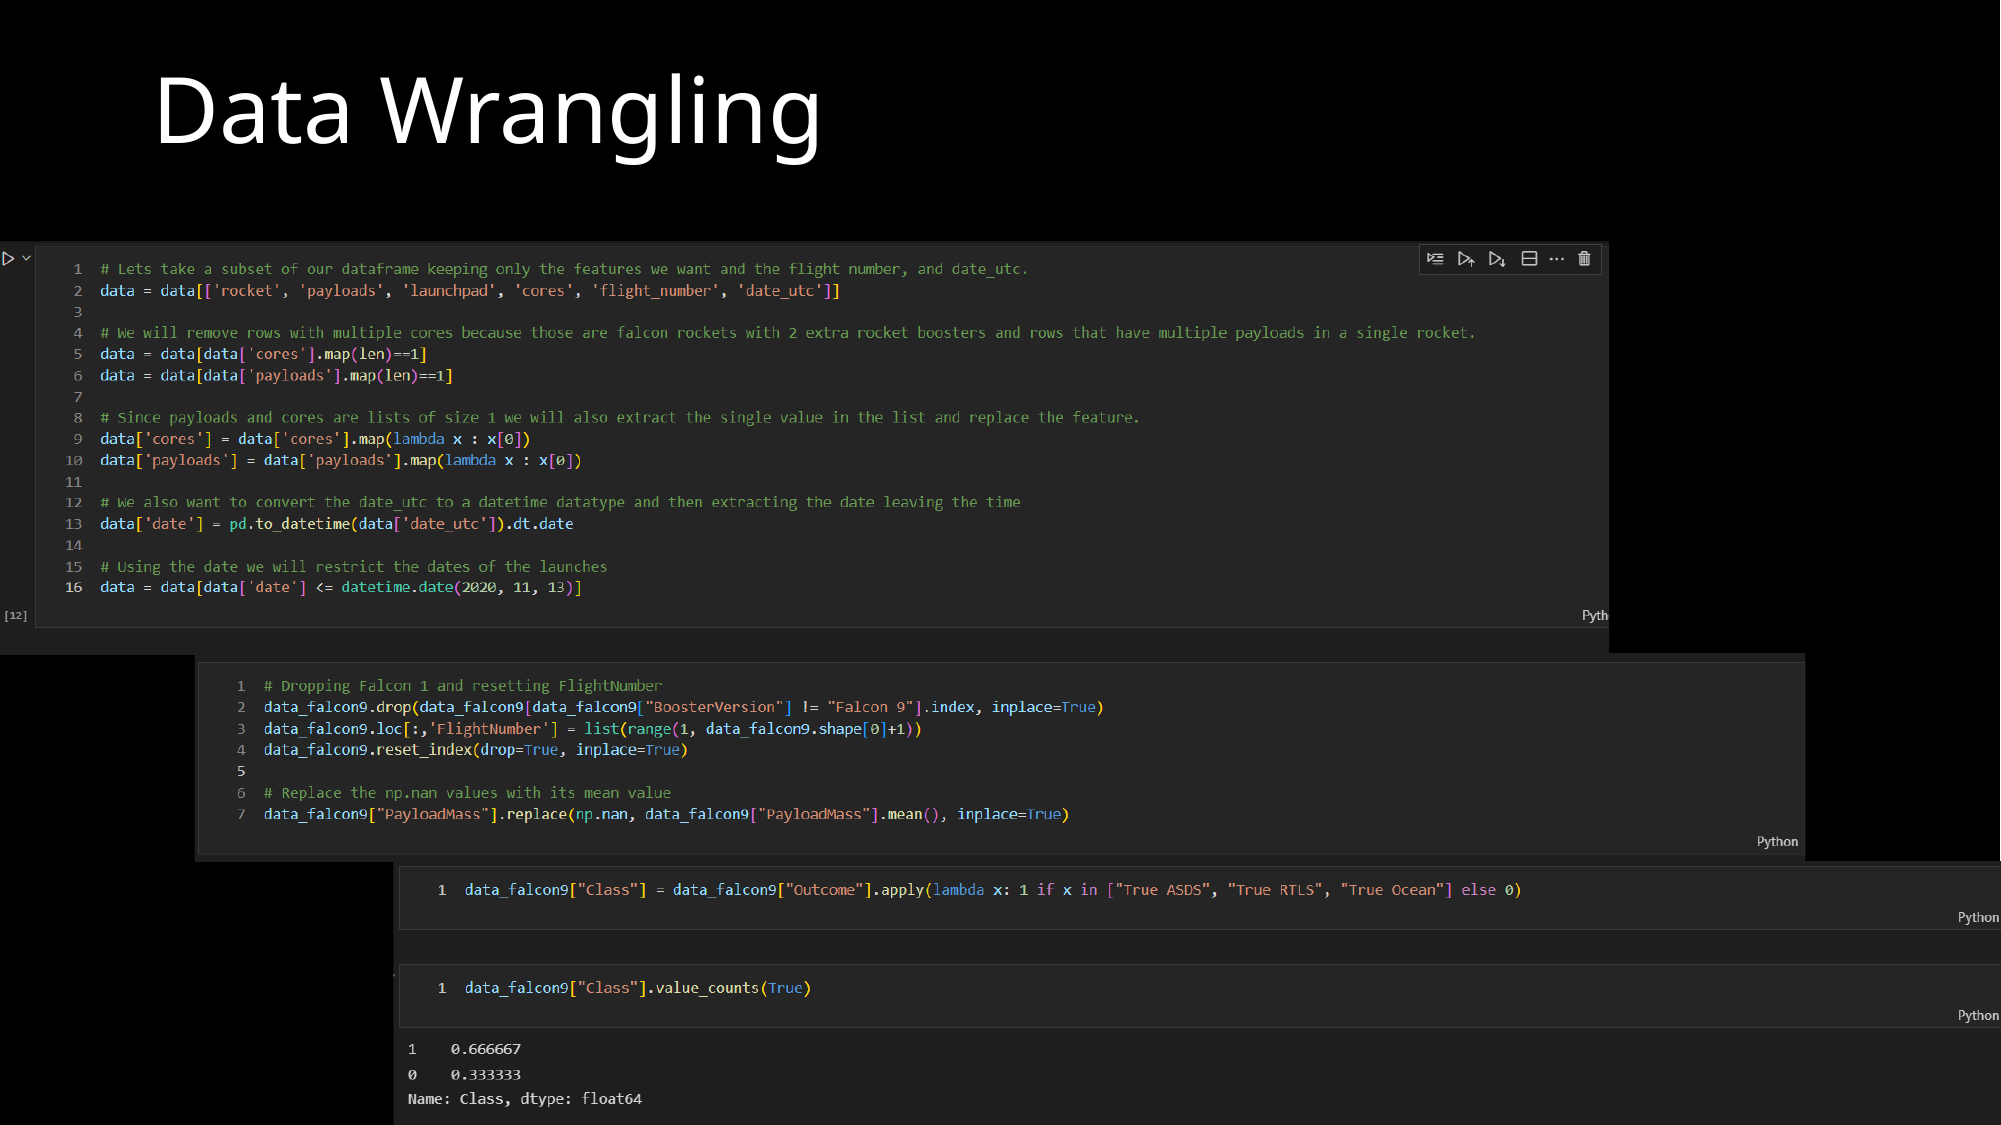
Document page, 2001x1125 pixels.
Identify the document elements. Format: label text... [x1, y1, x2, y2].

title Data Wrangling [137, 59, 1863, 278]
picture [194, 653, 2001, 1125]
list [0, 241, 1610, 655]
